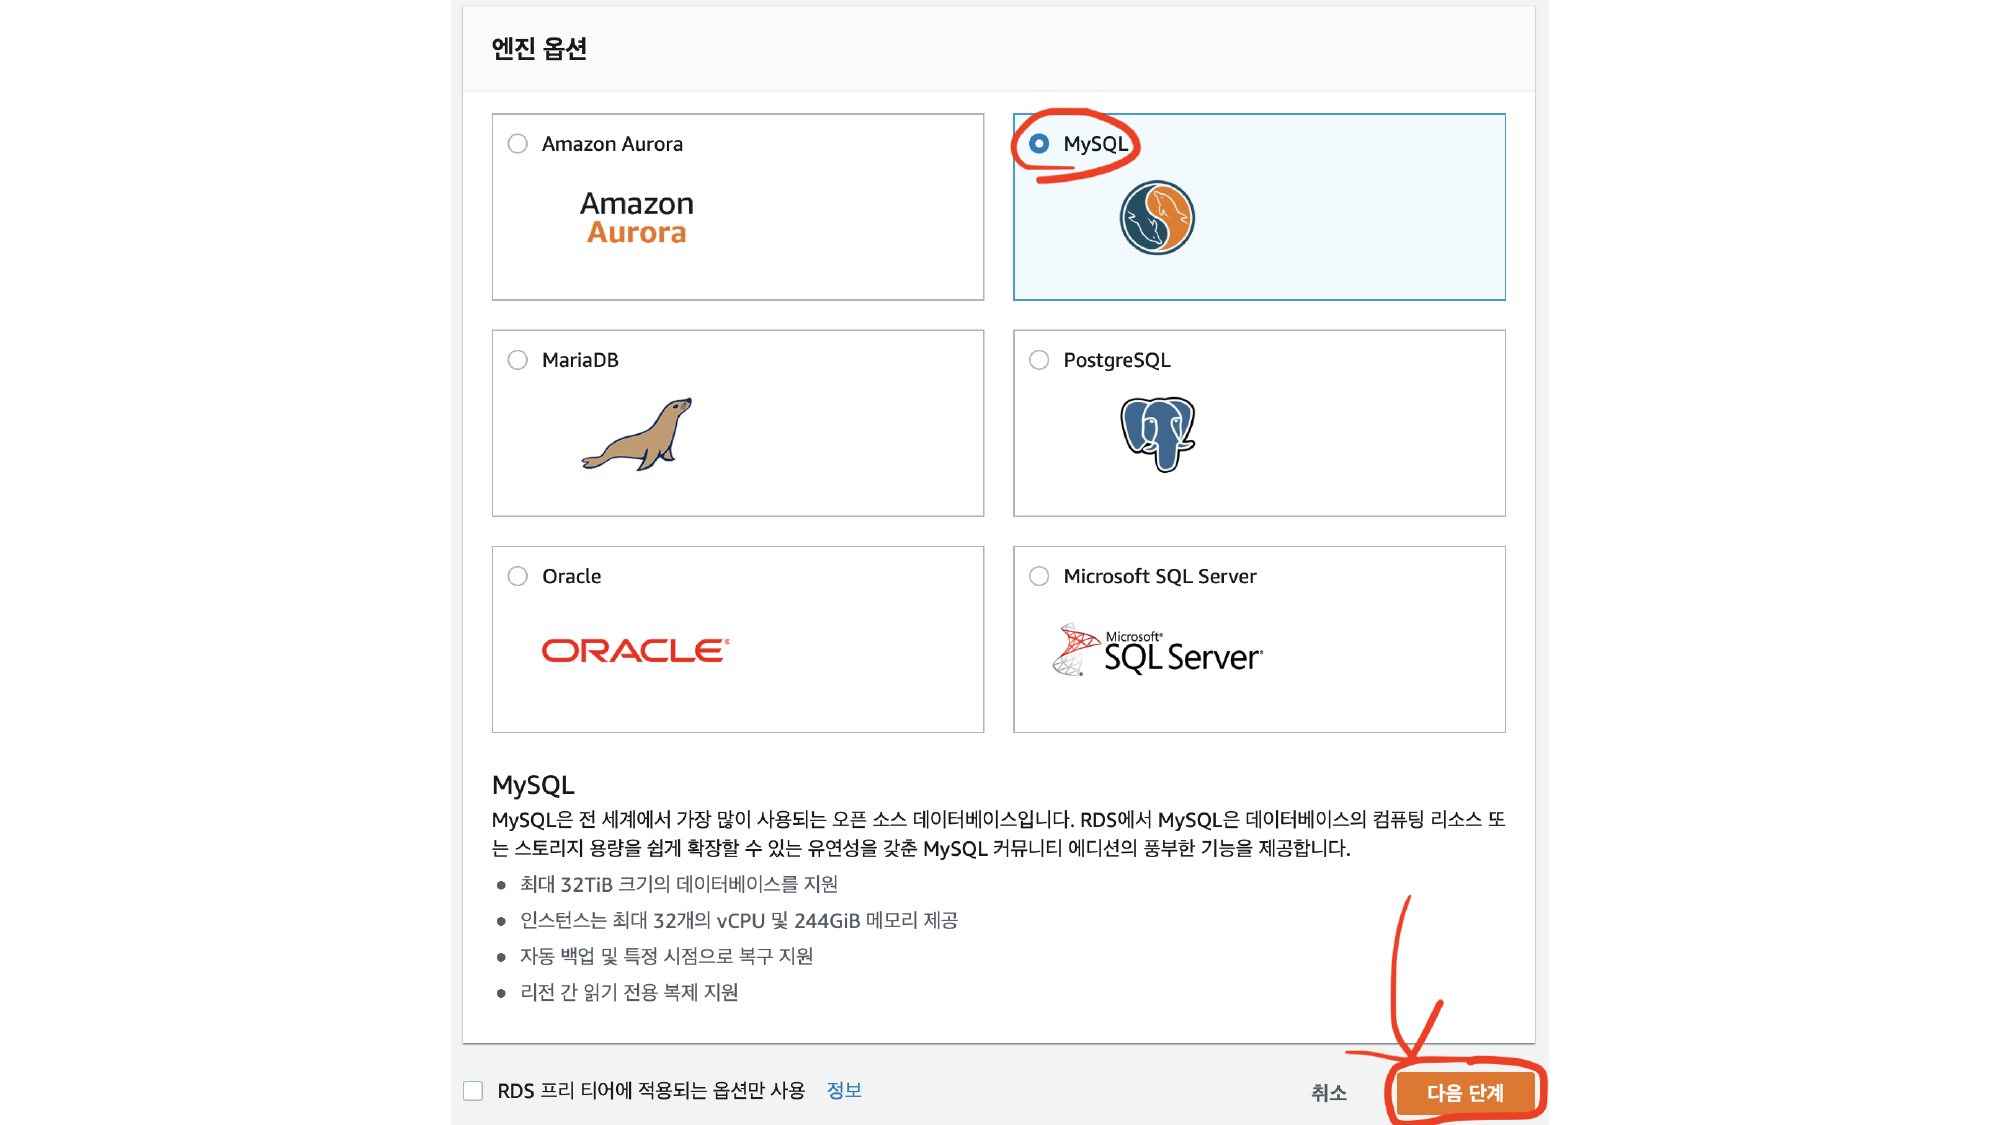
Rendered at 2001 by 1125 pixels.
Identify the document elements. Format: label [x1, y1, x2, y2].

picture [451, 0, 1549, 1125]
